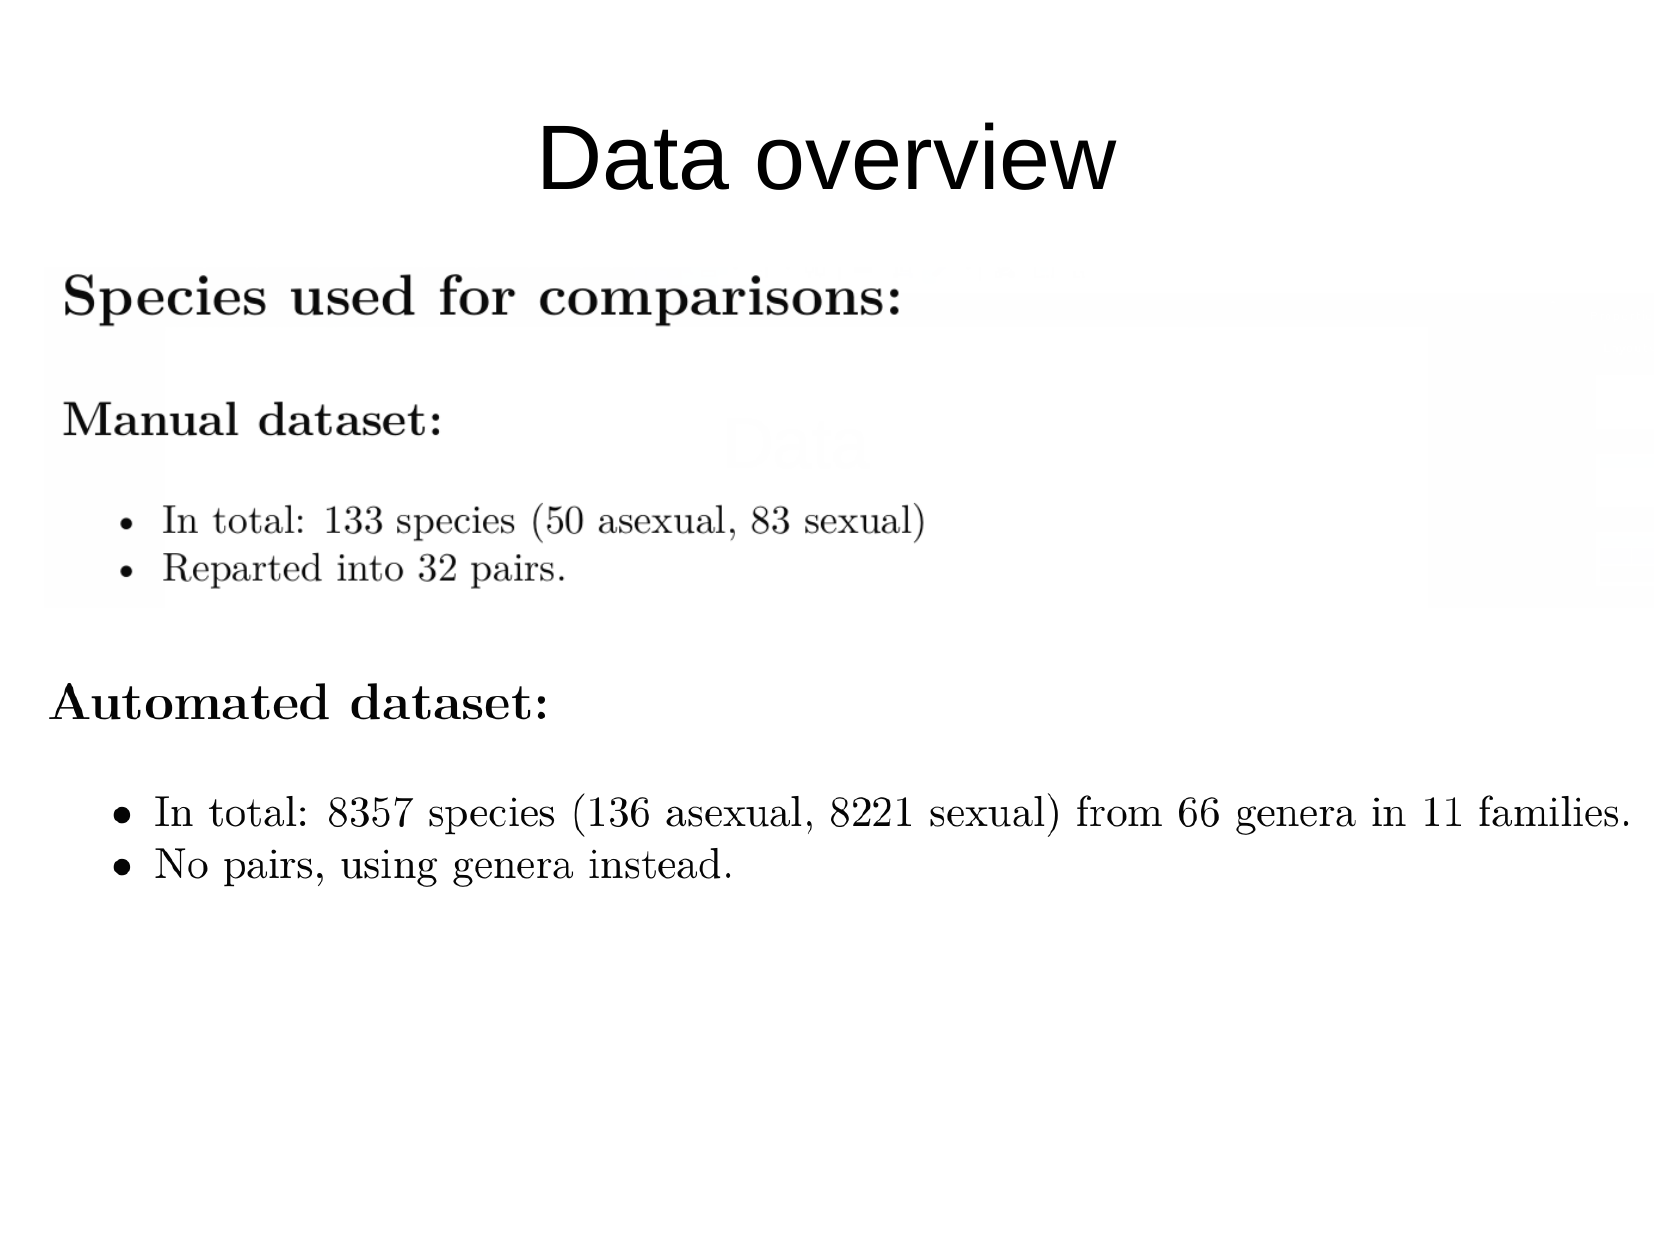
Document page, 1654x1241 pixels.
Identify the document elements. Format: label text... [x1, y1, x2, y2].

picture [44, 267, 1654, 608]
picture [47, 666, 1653, 923]
text_box Data overview [82, 49, 1571, 257]
